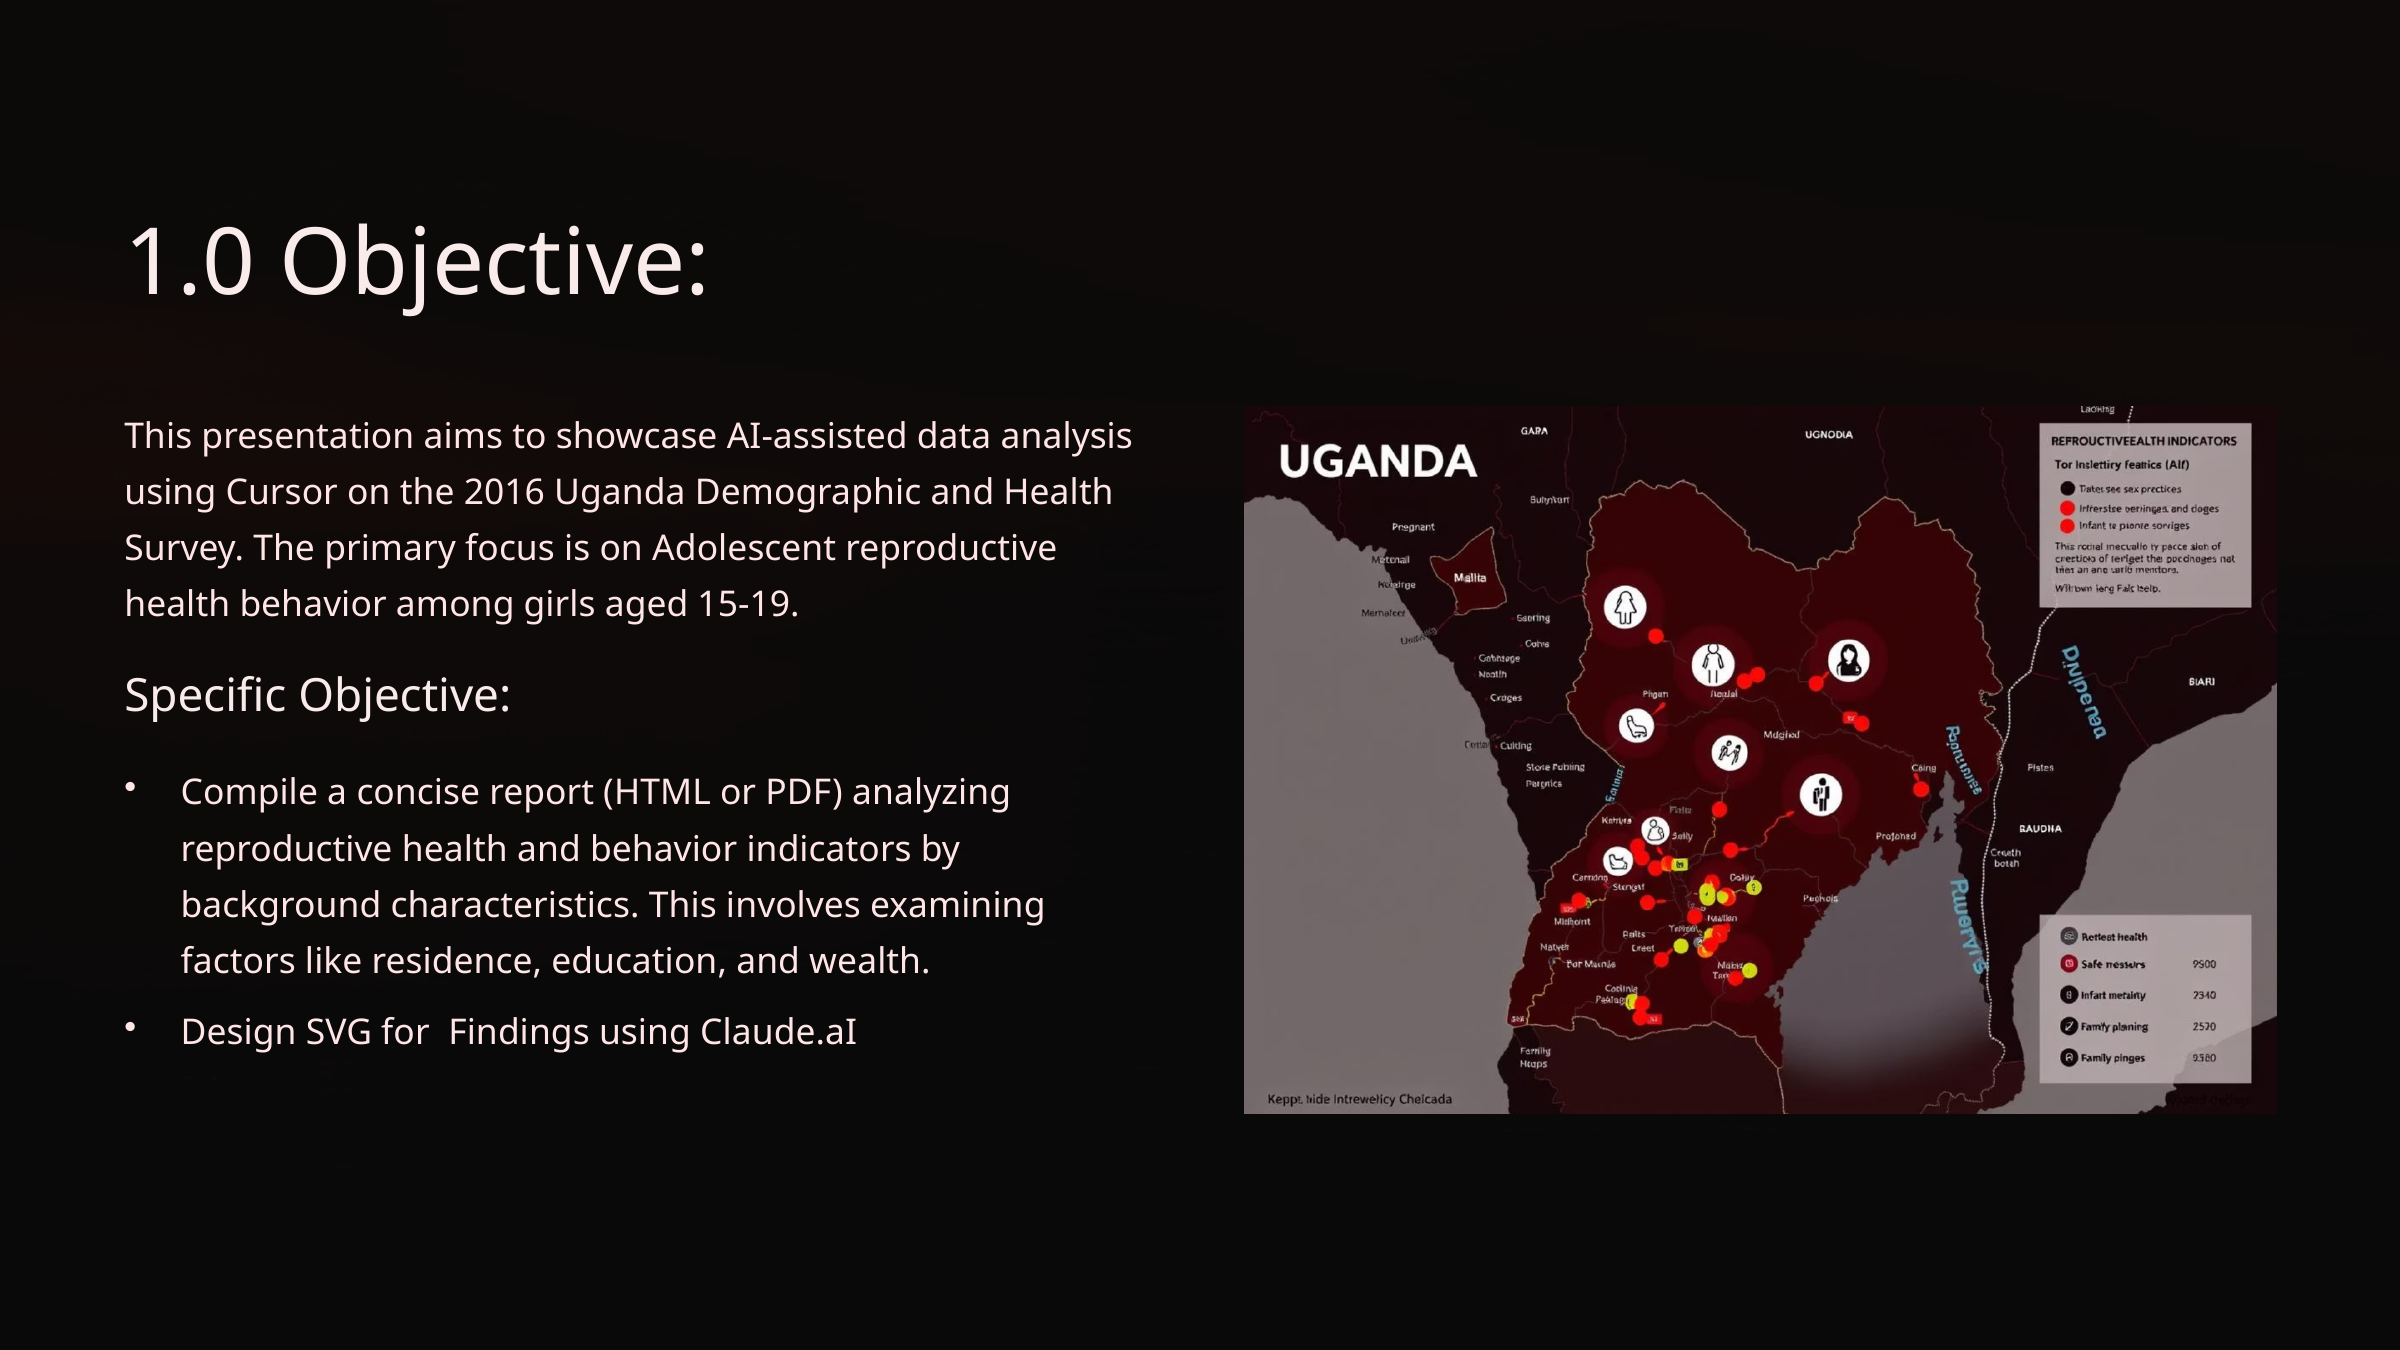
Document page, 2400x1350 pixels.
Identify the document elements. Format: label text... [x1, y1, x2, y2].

text_box Design SVG for Findings using Claude.aI [124, 995, 1157, 1053]
text_box Compile a concise report (HTML or PDF) analyzing reproductive health and behavior indicators by background characteristics. This involves examining factors like residence, education, and wealth. [124, 755, 1157, 984]
text_box Specific Objective: [124, 661, 646, 721]
text_box 1.0 Objective: [124, 196, 1060, 314]
text_box This presentation aims to showcase AI-assisted data analysis using Cursor on the 2016 Uganda Demographic and Health Survey. The primary focus is on Adolescent reproductive health behavior among girls aged 15-19. [124, 398, 1157, 627]
picture [1244, 406, 2277, 1114]
